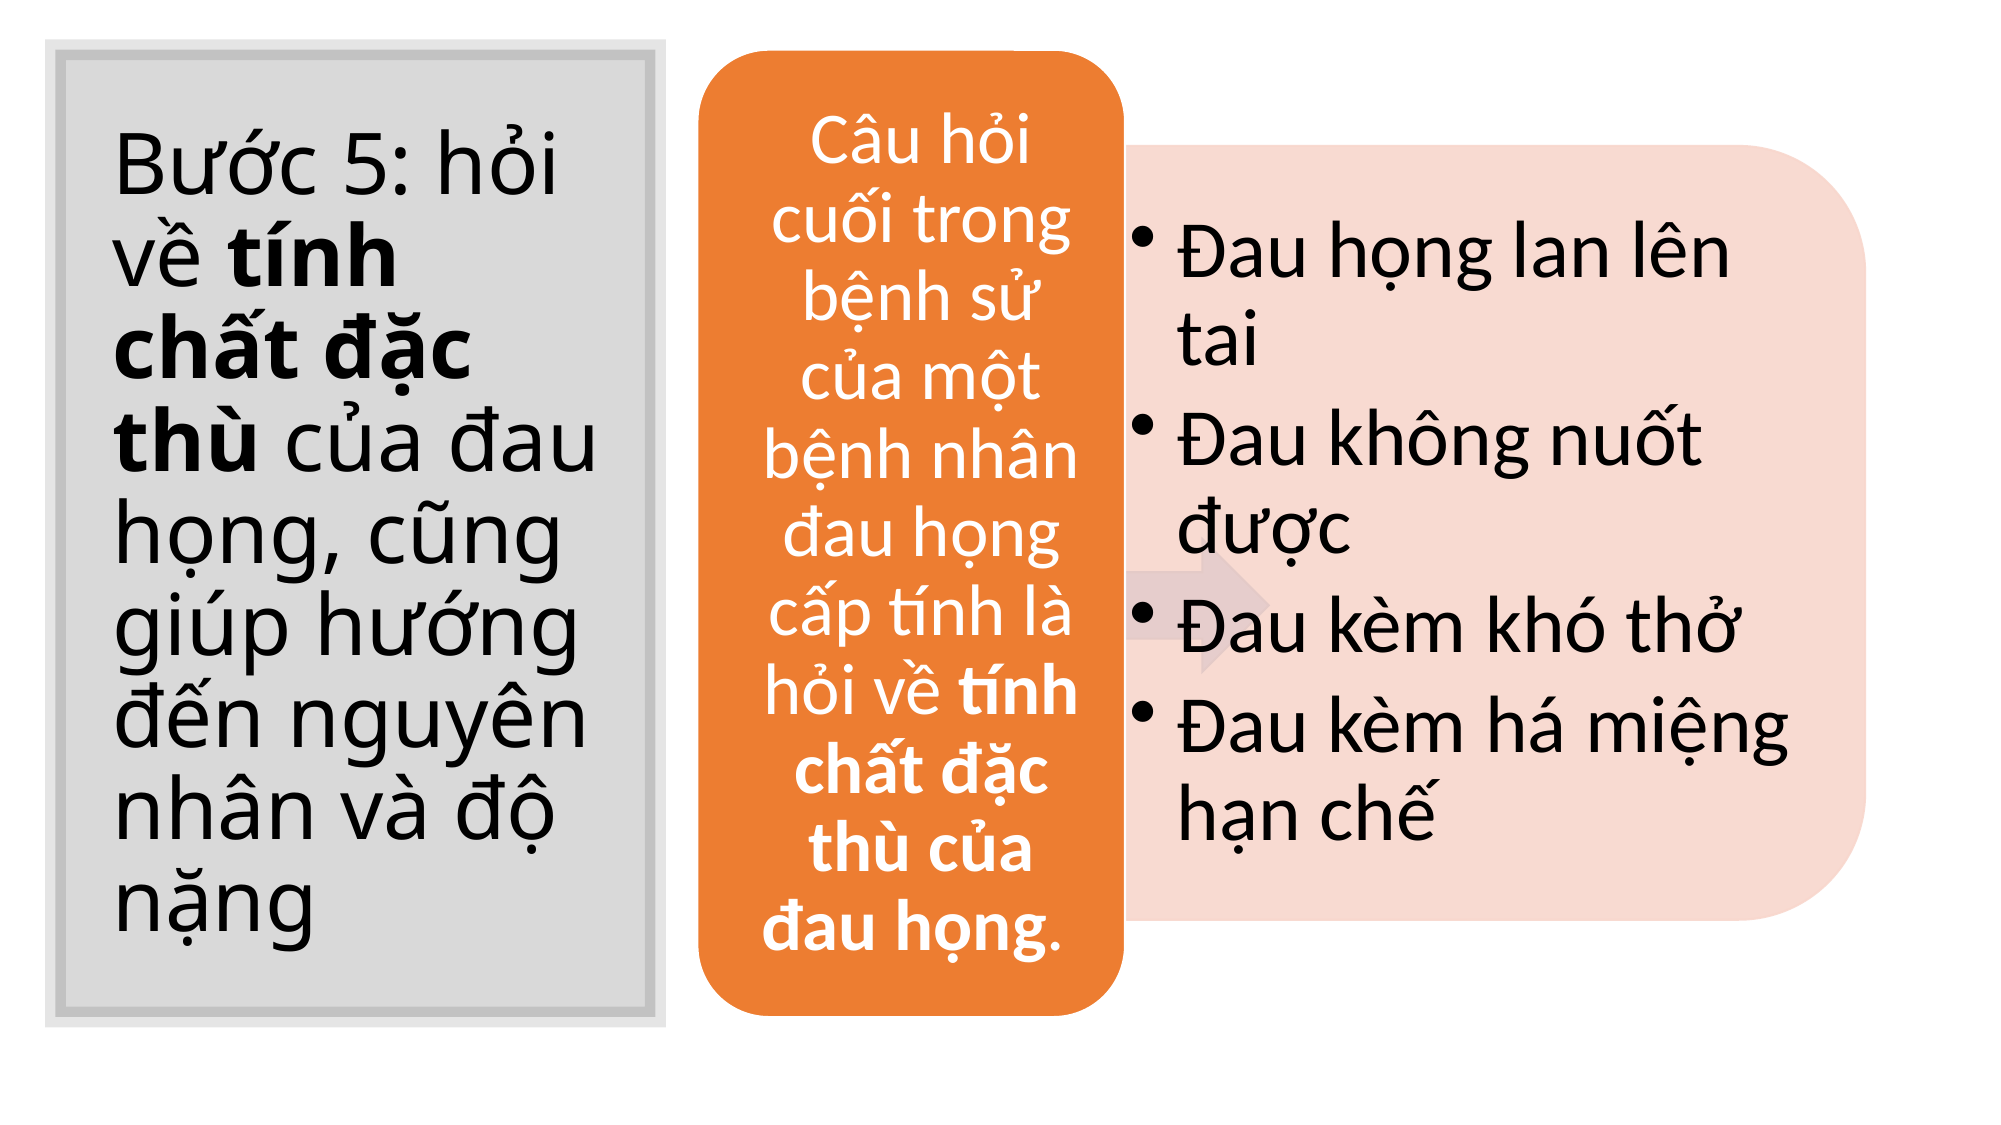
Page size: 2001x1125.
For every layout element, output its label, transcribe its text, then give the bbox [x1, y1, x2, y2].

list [697, 49, 1886, 1018]
title Bước 5: hỏi về tính chất đặc thù của đau họng, cũng giúp hướng đến nguyên nhân và độ nặng [97, 104, 617, 967]
text_box [54, 49, 656, 1018]
